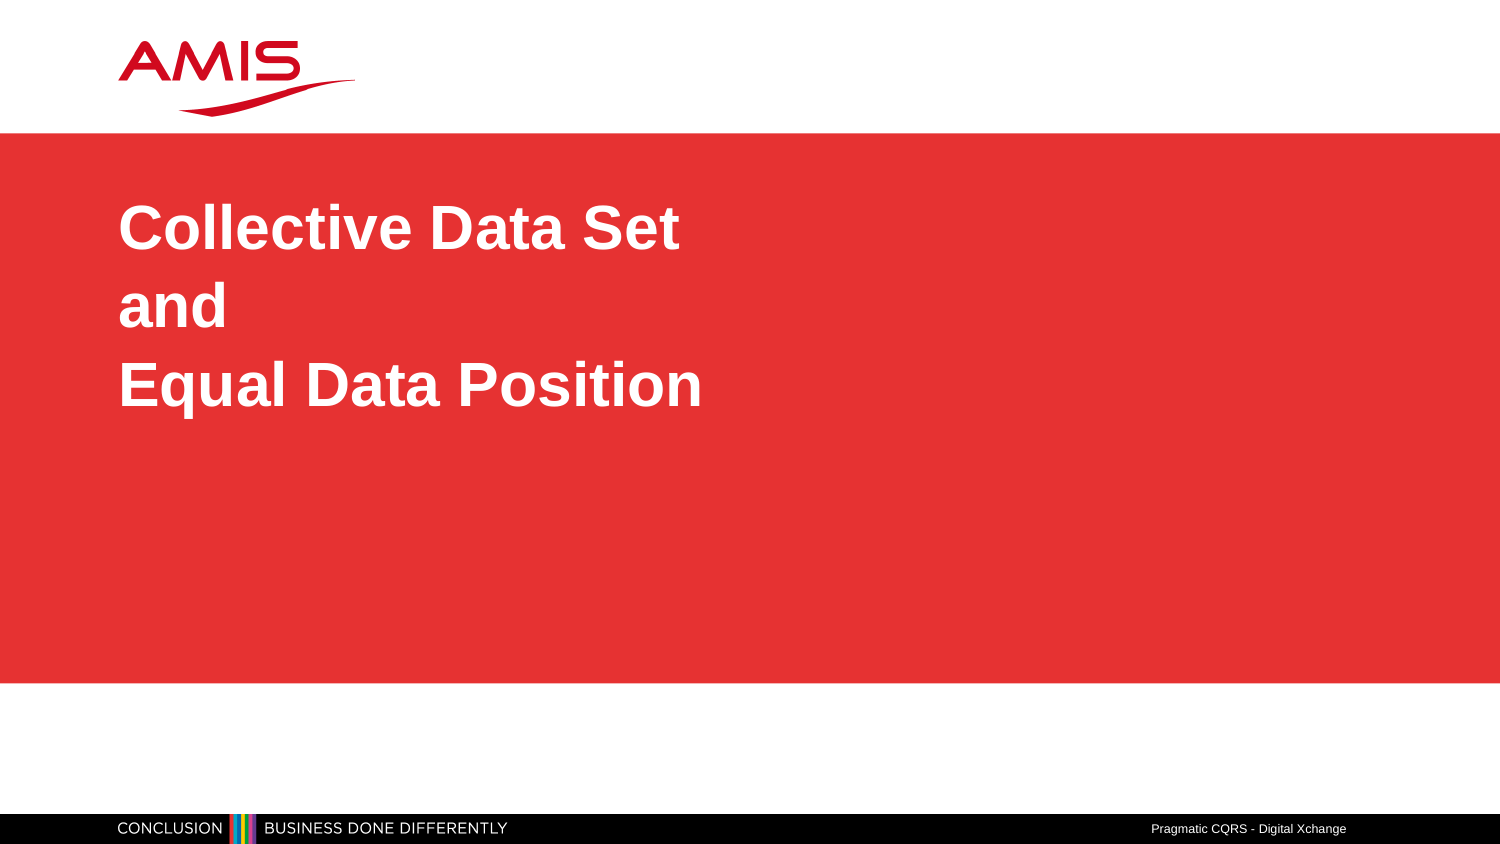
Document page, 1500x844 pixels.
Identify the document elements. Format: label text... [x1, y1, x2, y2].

picture [239, 814, 1500, 844]
footer Pragmatic CQRS - Digital Xchange [814, 820, 1347, 839]
title Collective Data Set and Equal Data Position [118, 183, 1382, 597]
picture [106, 17, 579, 125]
picture [0, 814, 236, 844]
